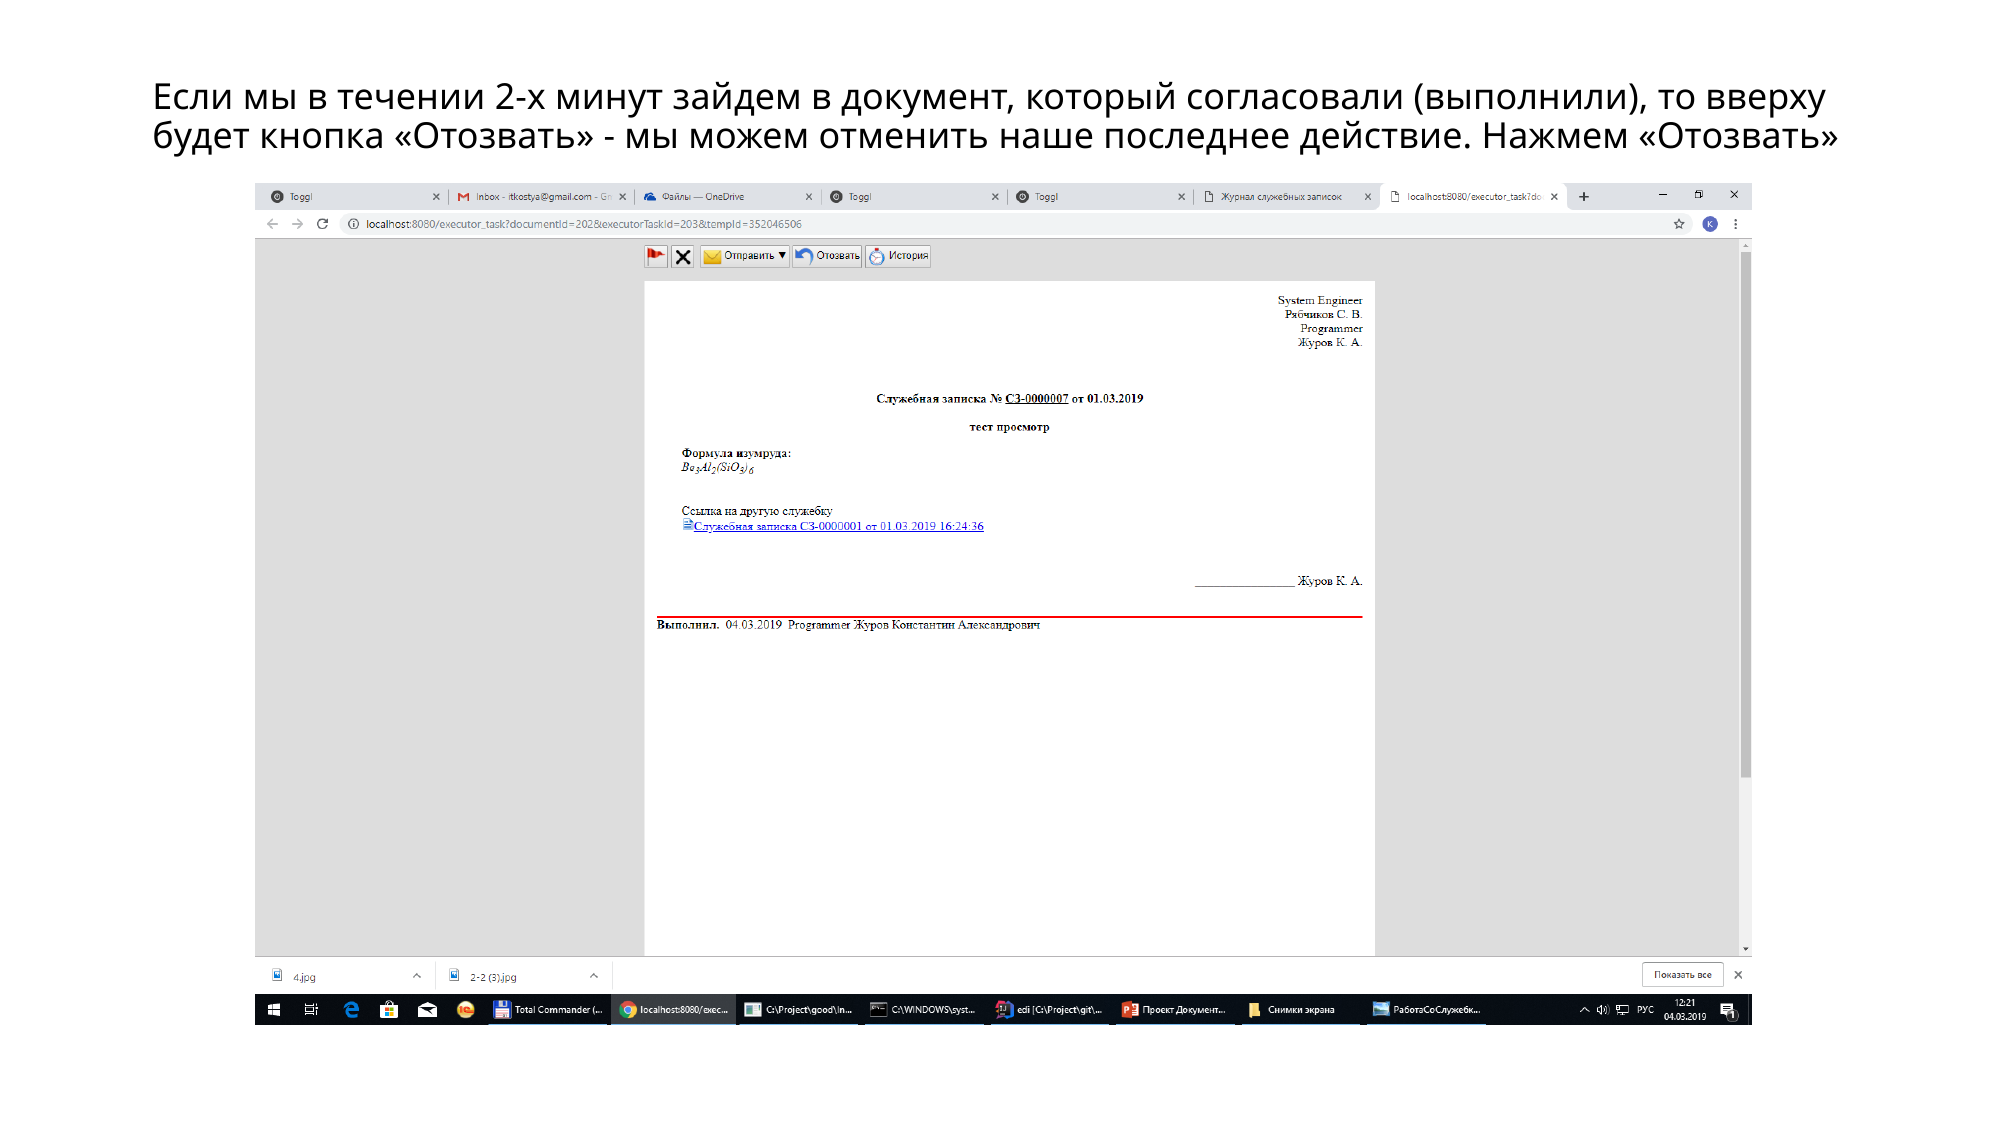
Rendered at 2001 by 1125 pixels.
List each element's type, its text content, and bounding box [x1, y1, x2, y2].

title Если мы в течении 2-х минут зайдем в документ, который согласовали (выполнили), то вверху будет кнопка «Отозвать» - мы можем отменить наше последнее действие. Нажмем «Отозвать» [137, 59, 1863, 176]
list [255, 183, 1752, 1025]
